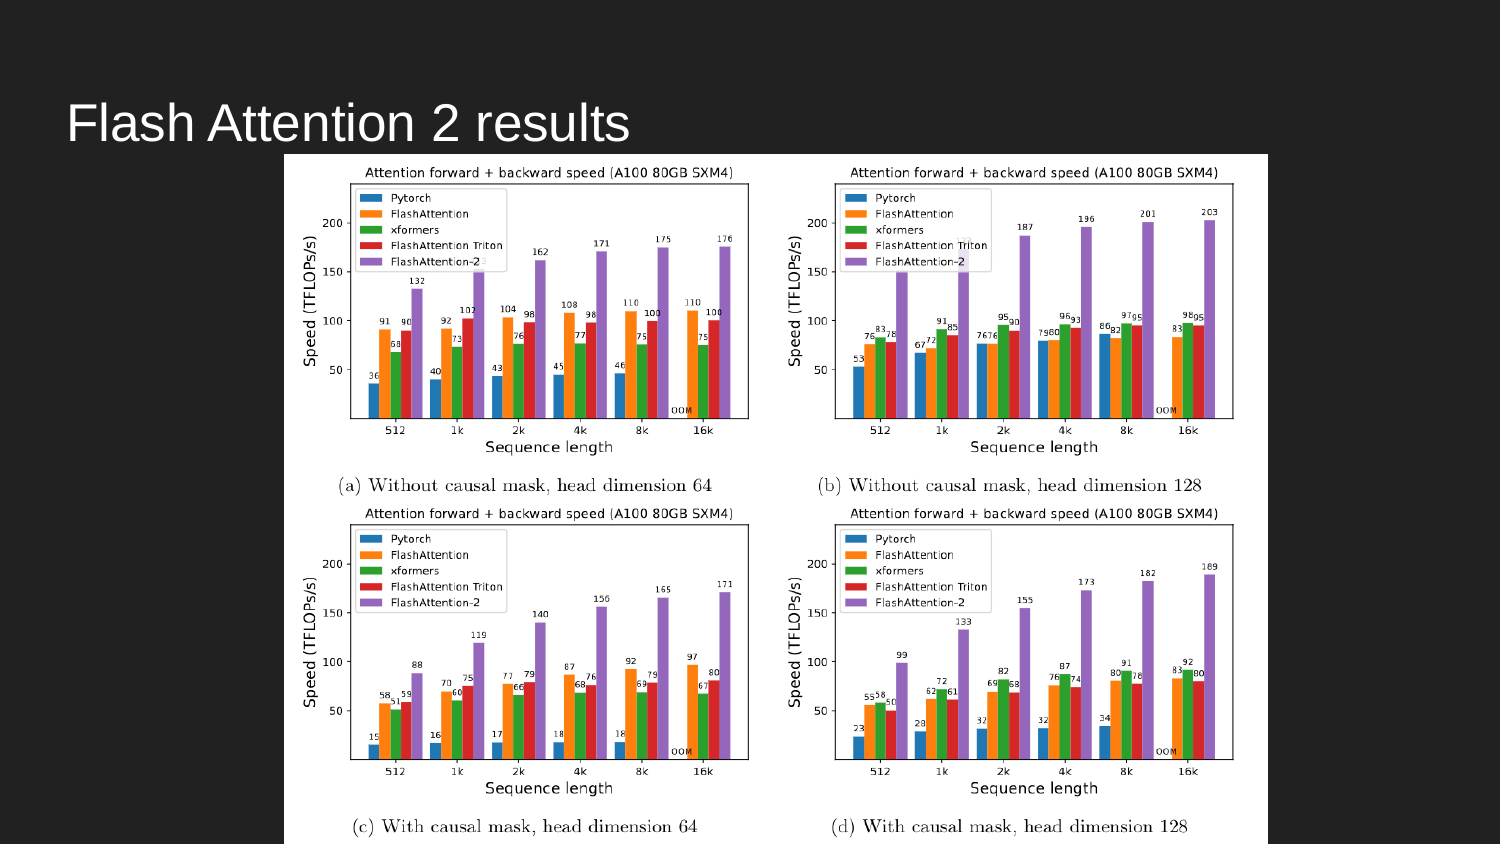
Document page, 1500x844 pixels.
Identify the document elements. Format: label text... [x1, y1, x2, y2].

picture [284, 154, 1269, 844]
title Flash Attention 2 results [51, 72, 1449, 167]
